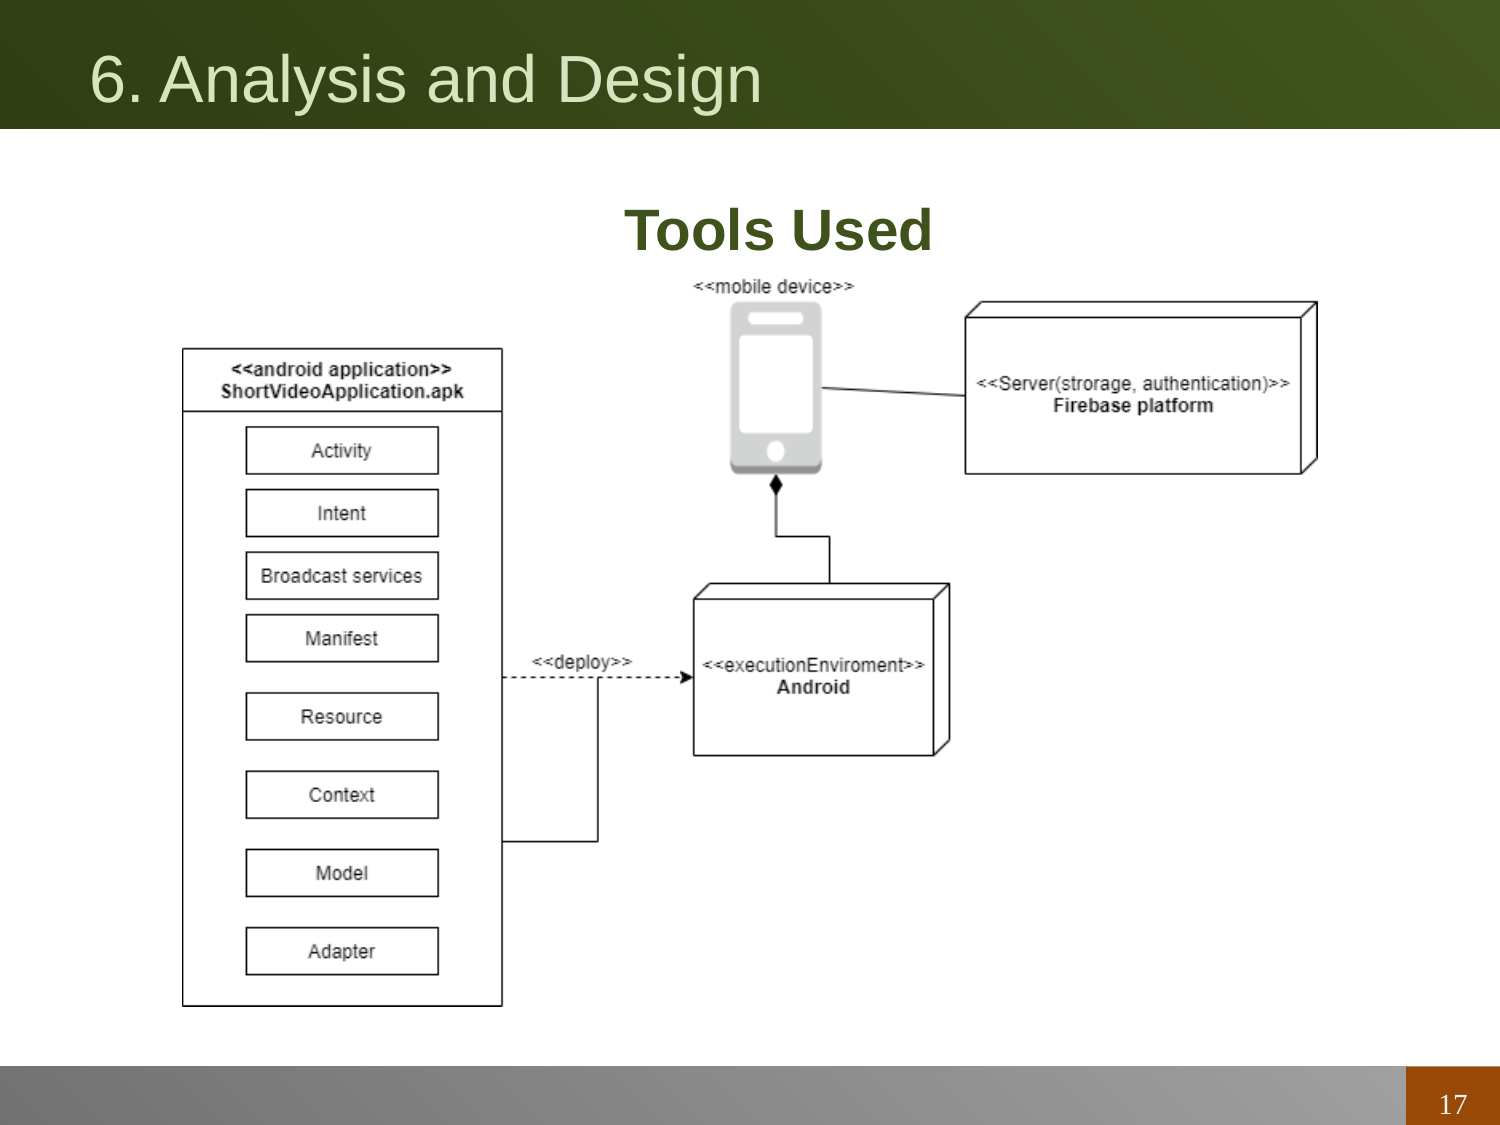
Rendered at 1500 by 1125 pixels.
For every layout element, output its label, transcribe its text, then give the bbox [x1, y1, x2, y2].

title 6. Analysis and Design [75, 23, 1425, 129]
text_box Tools Used [360, 184, 1199, 268]
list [182, 270, 1318, 1007]
